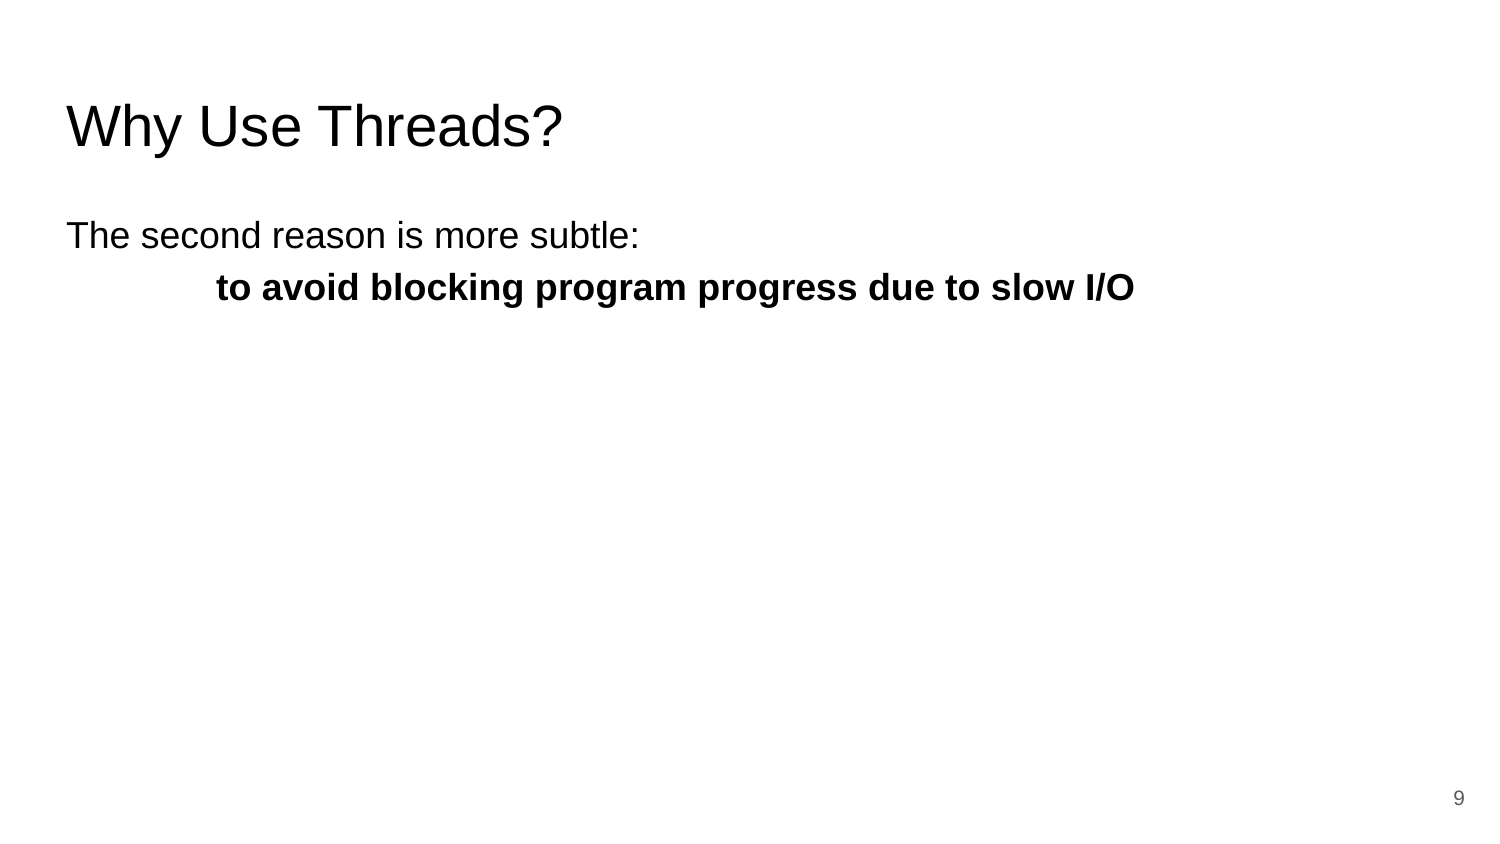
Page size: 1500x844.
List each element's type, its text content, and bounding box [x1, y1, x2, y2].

slide_number 9 [1389, 764, 1480, 830]
title Why Use Threads? [51, 72, 1449, 167]
list The second reason is more subtle: to avoid blocking program progress due to slow I/O [51, 189, 1449, 786]
